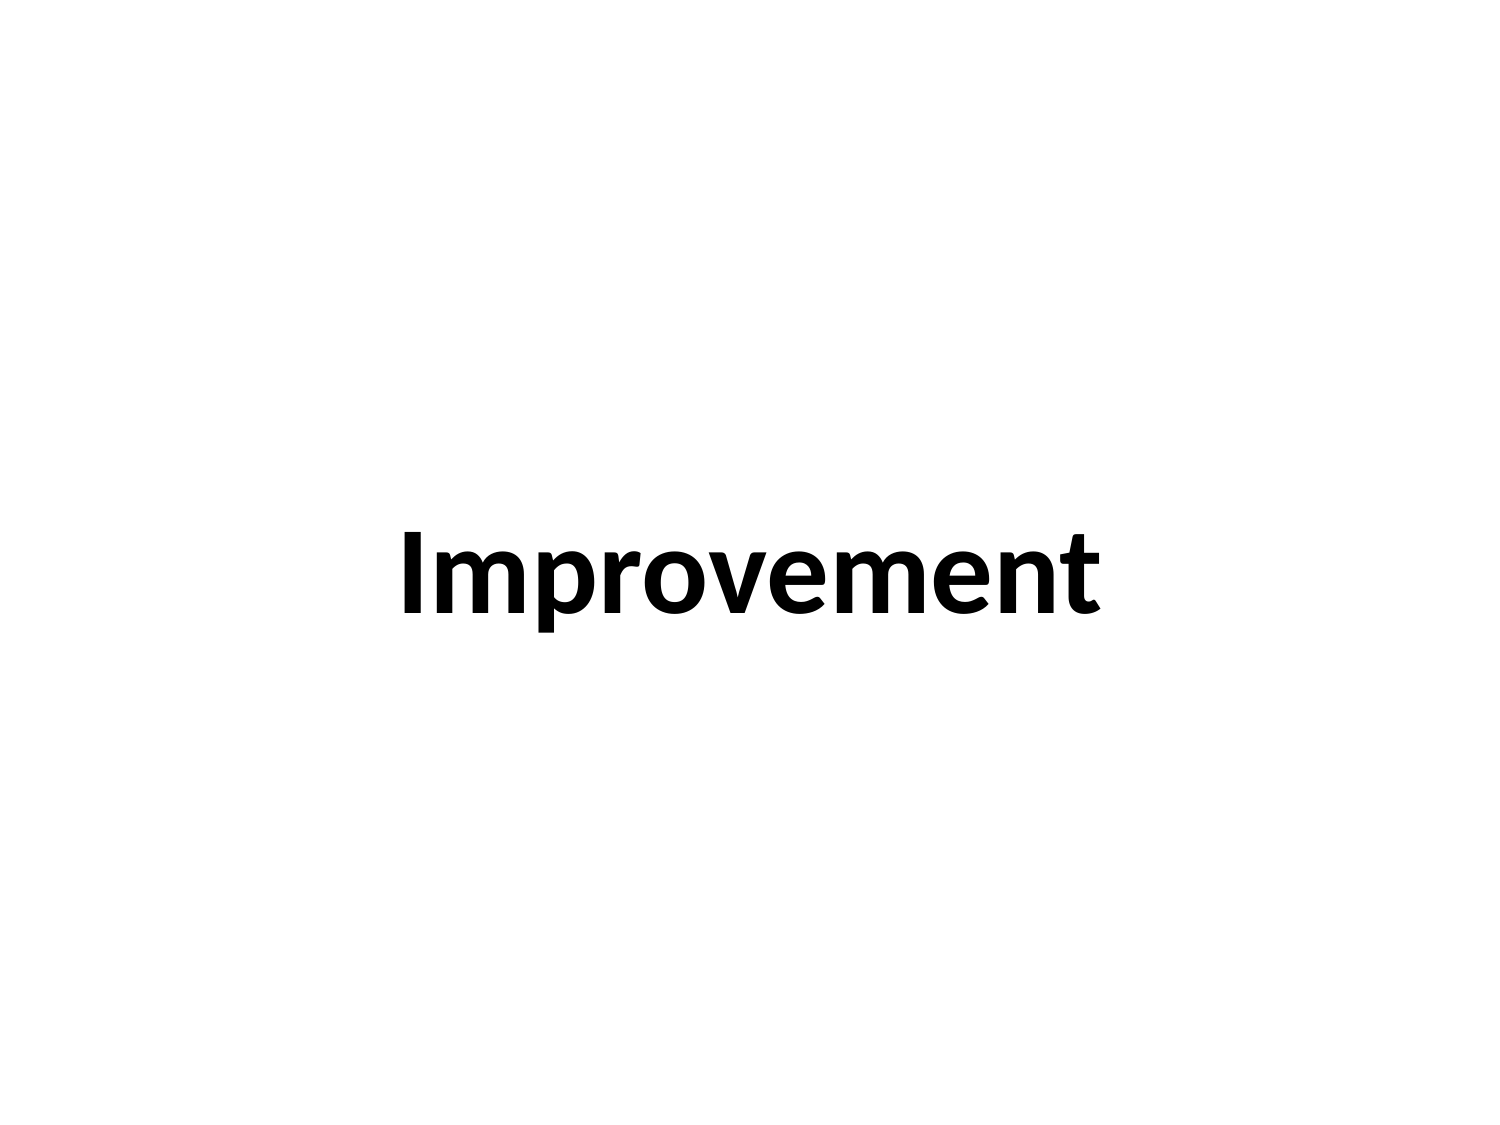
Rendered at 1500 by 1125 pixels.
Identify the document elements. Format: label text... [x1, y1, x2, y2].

title Improvement [75, 45, 1425, 971]
